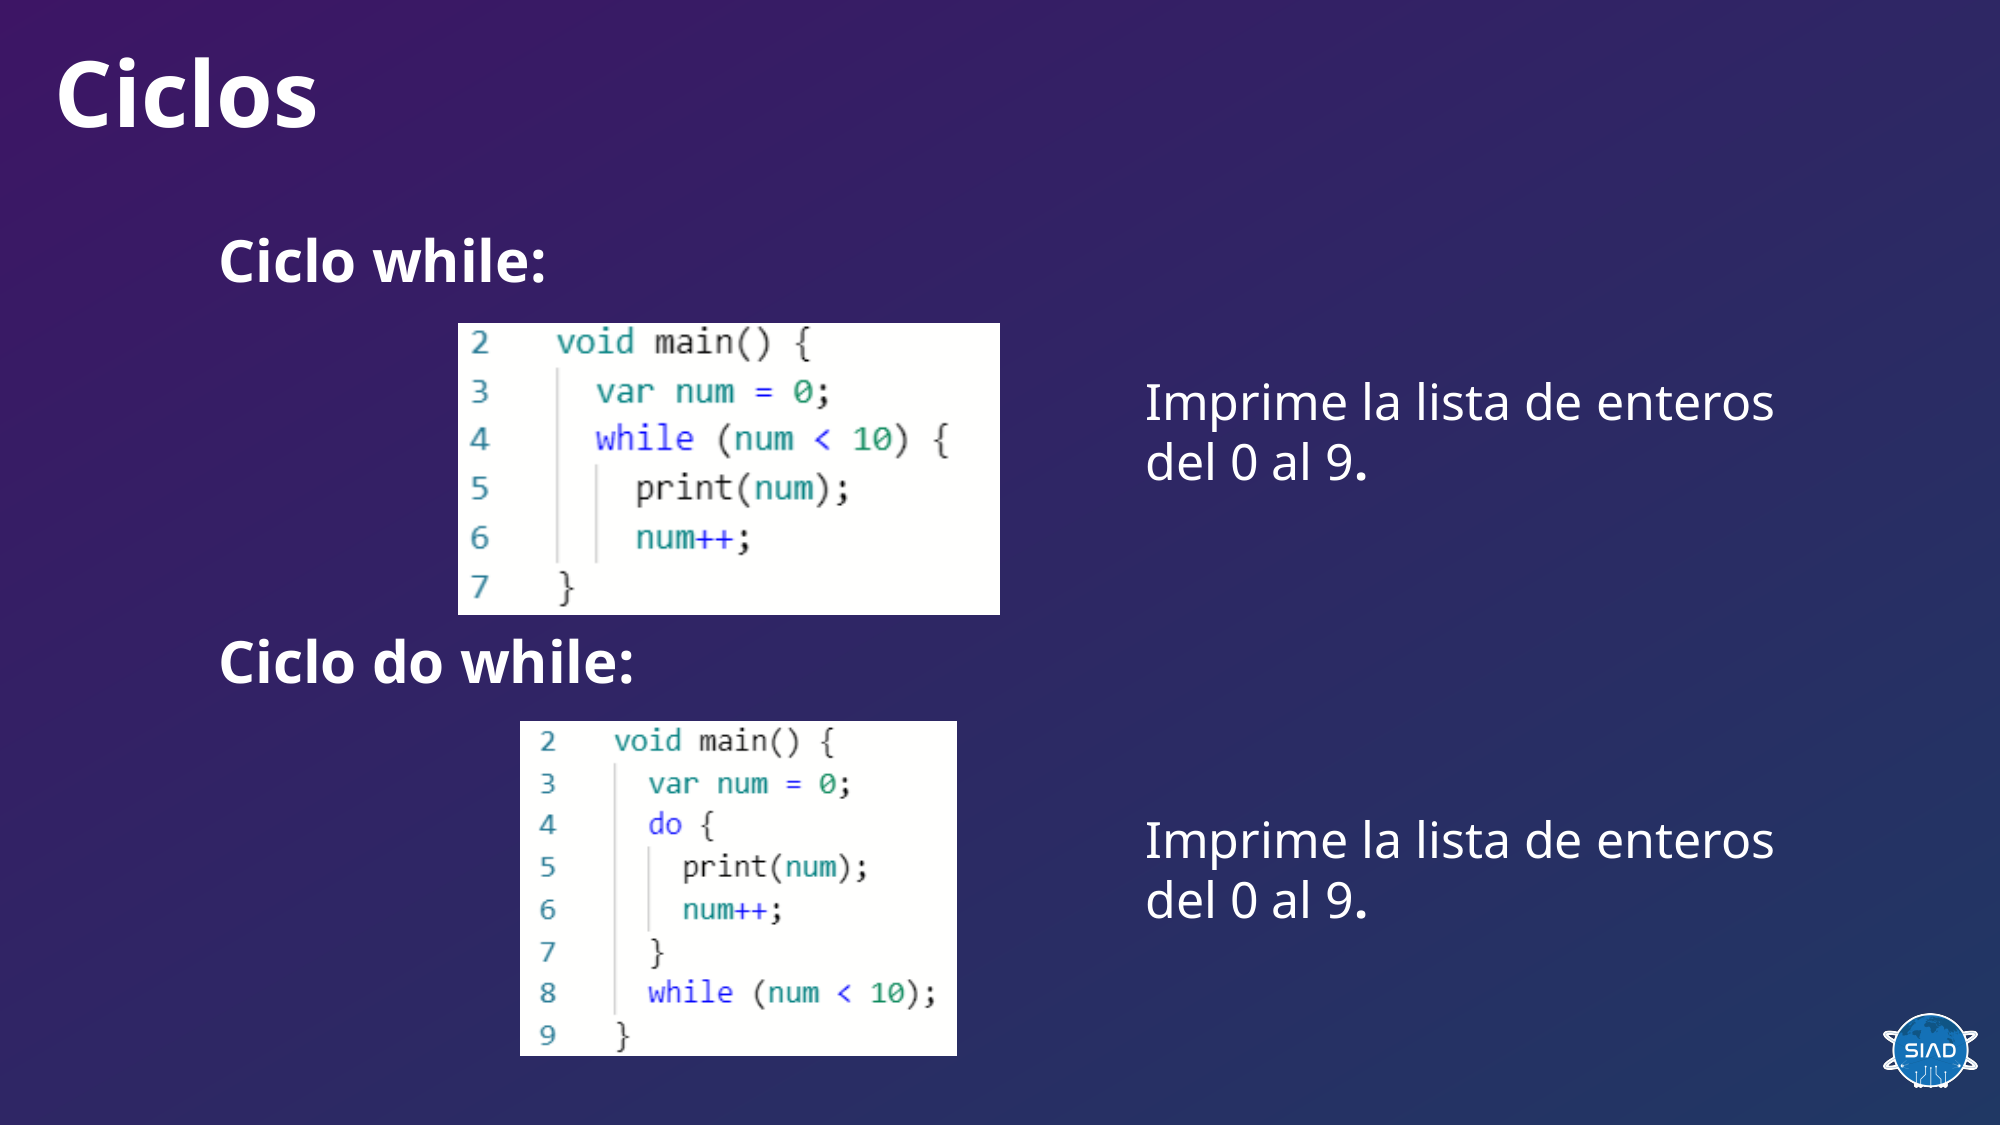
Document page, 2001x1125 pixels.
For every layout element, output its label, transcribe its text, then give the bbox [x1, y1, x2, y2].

text_box Ciclo do while: [203, 625, 1797, 802]
text_box Imprime la lista de enteros del 0 al 9. [1130, 362, 1833, 498]
text_box Imprime la lista de enteros del 0 al 9. [1130, 801, 1833, 936]
picture [458, 323, 1000, 615]
picture [1883, 1013, 1978, 1088]
picture [520, 720, 957, 1056]
text_box Ciclo while: [203, 224, 1797, 400]
title Ciclos [39, 40, 1765, 156]
